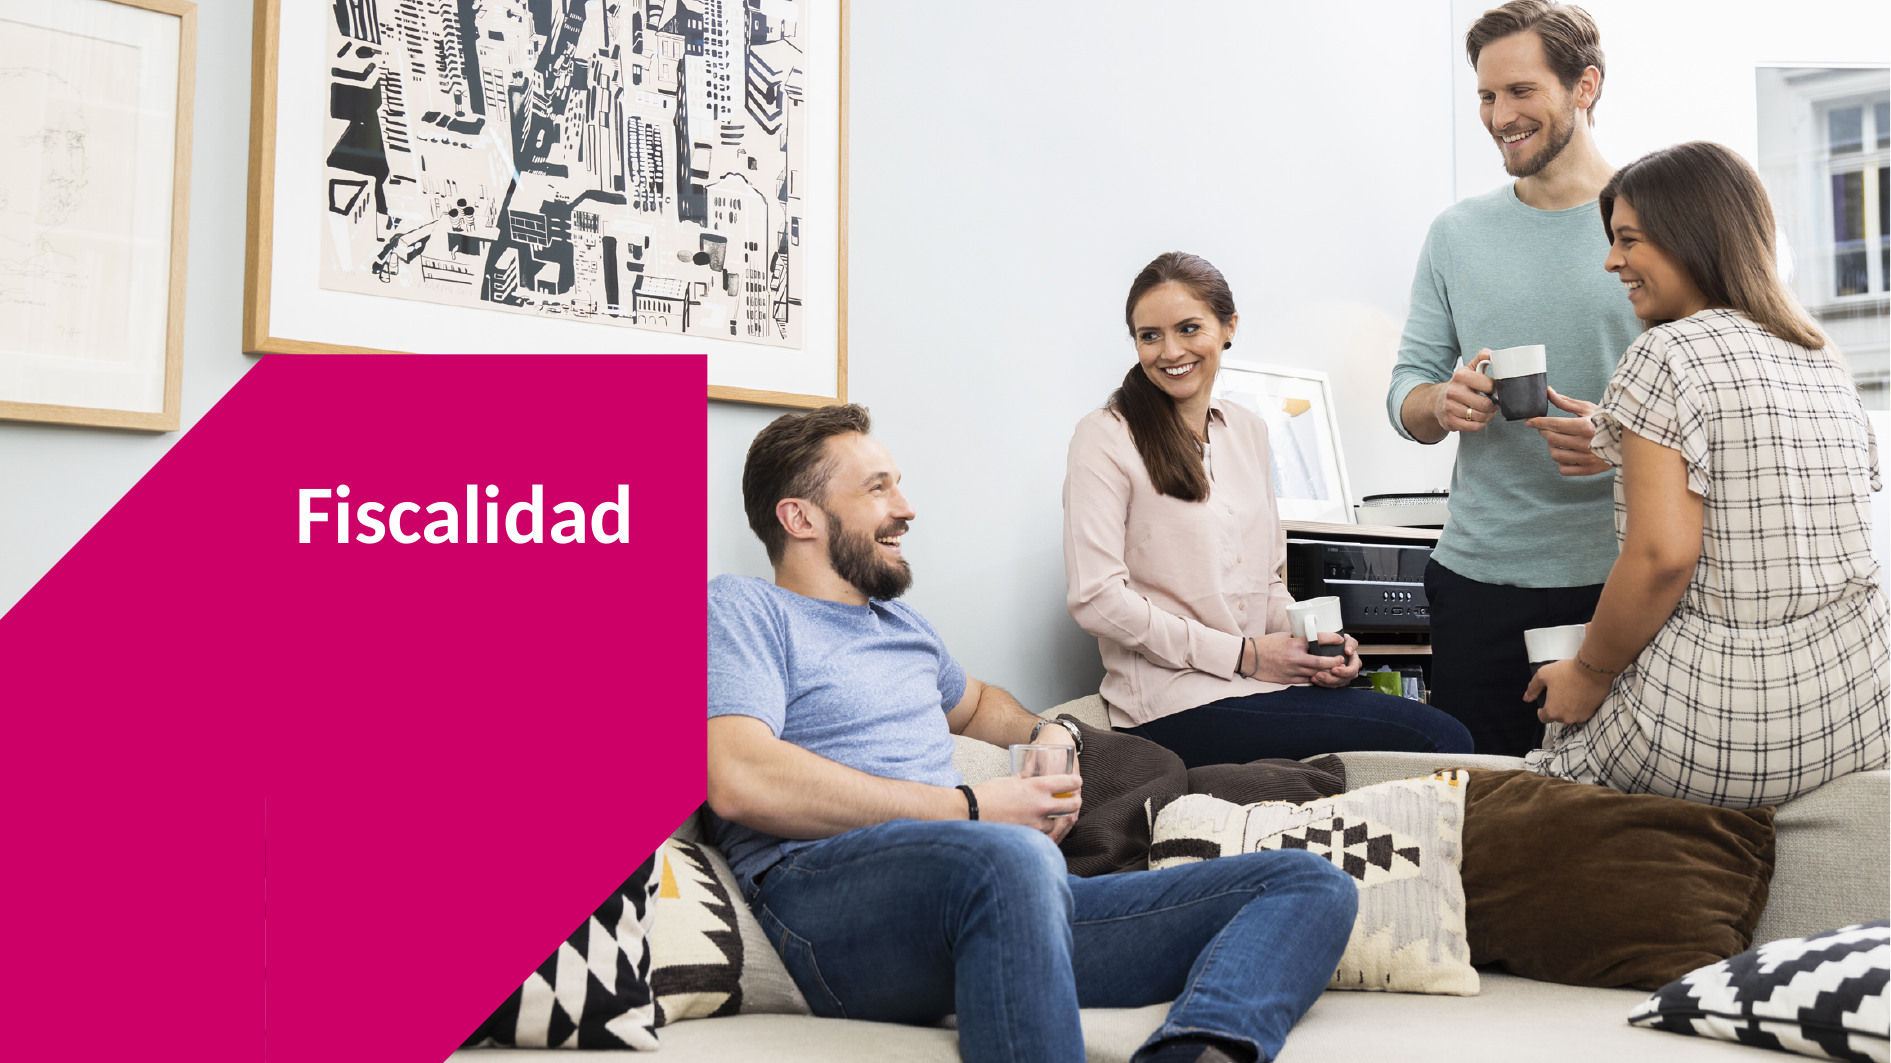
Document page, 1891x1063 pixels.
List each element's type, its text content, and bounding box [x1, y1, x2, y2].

title Fiscalidad [259, 354, 733, 567]
picture [0, 0, 1891, 1063]
